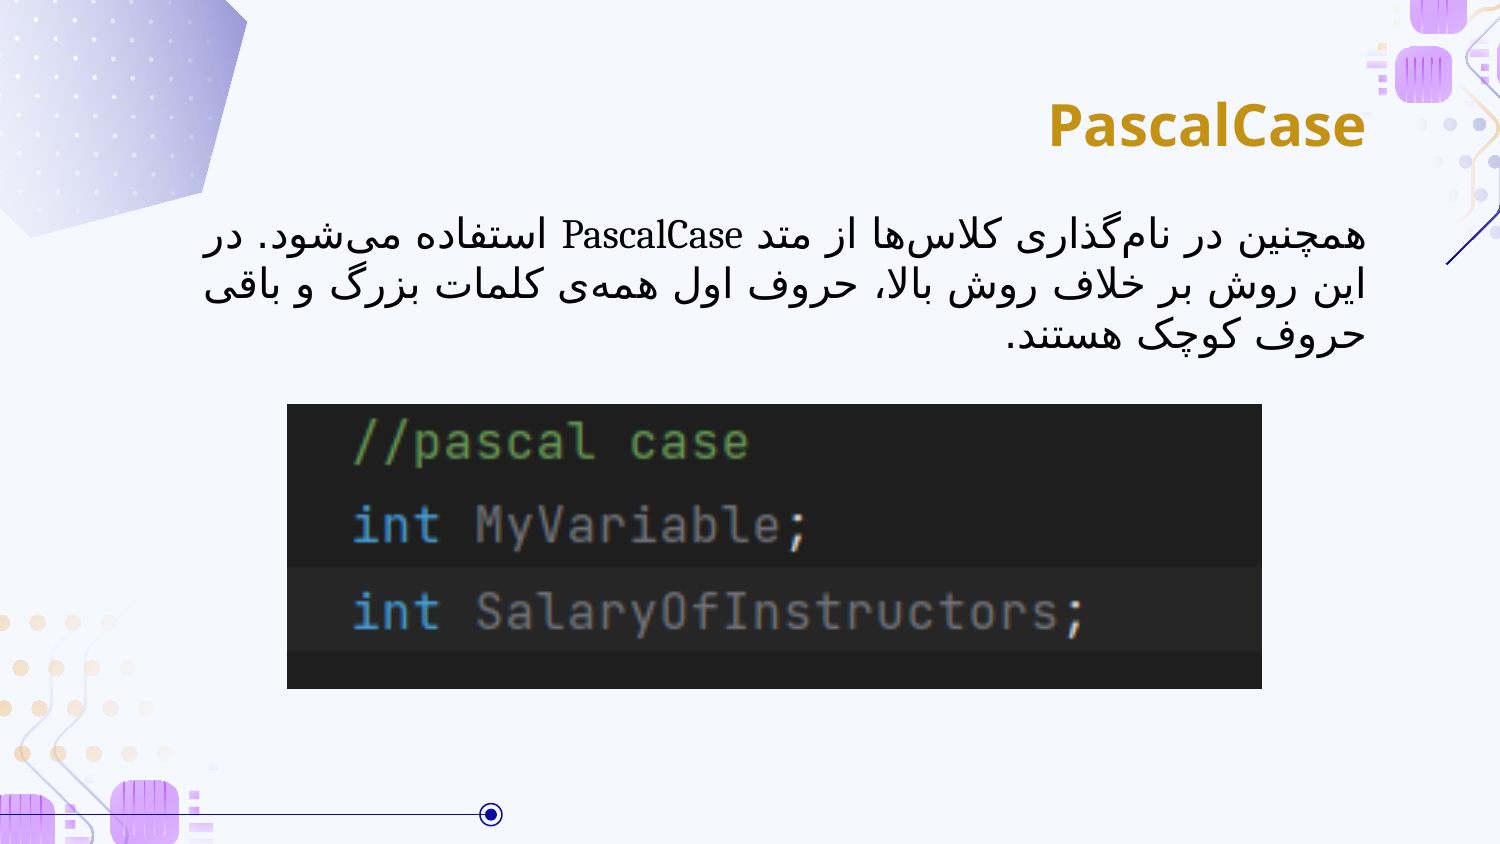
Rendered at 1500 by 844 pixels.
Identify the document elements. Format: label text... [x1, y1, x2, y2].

text_box همچنین در نام‌گذاری کلاس‌ها از متد PascalCase استفاده می‌شود. در این روش بر خلاف روش بالا، حروف اول همه‌ی کلمات بزرگ و باقی حروف کوچک هستند. [153, 199, 1382, 415]
title PascalCase [118, 72, 1382, 167]
picture [0, 0, 378, 459]
picture [286, 404, 1262, 689]
